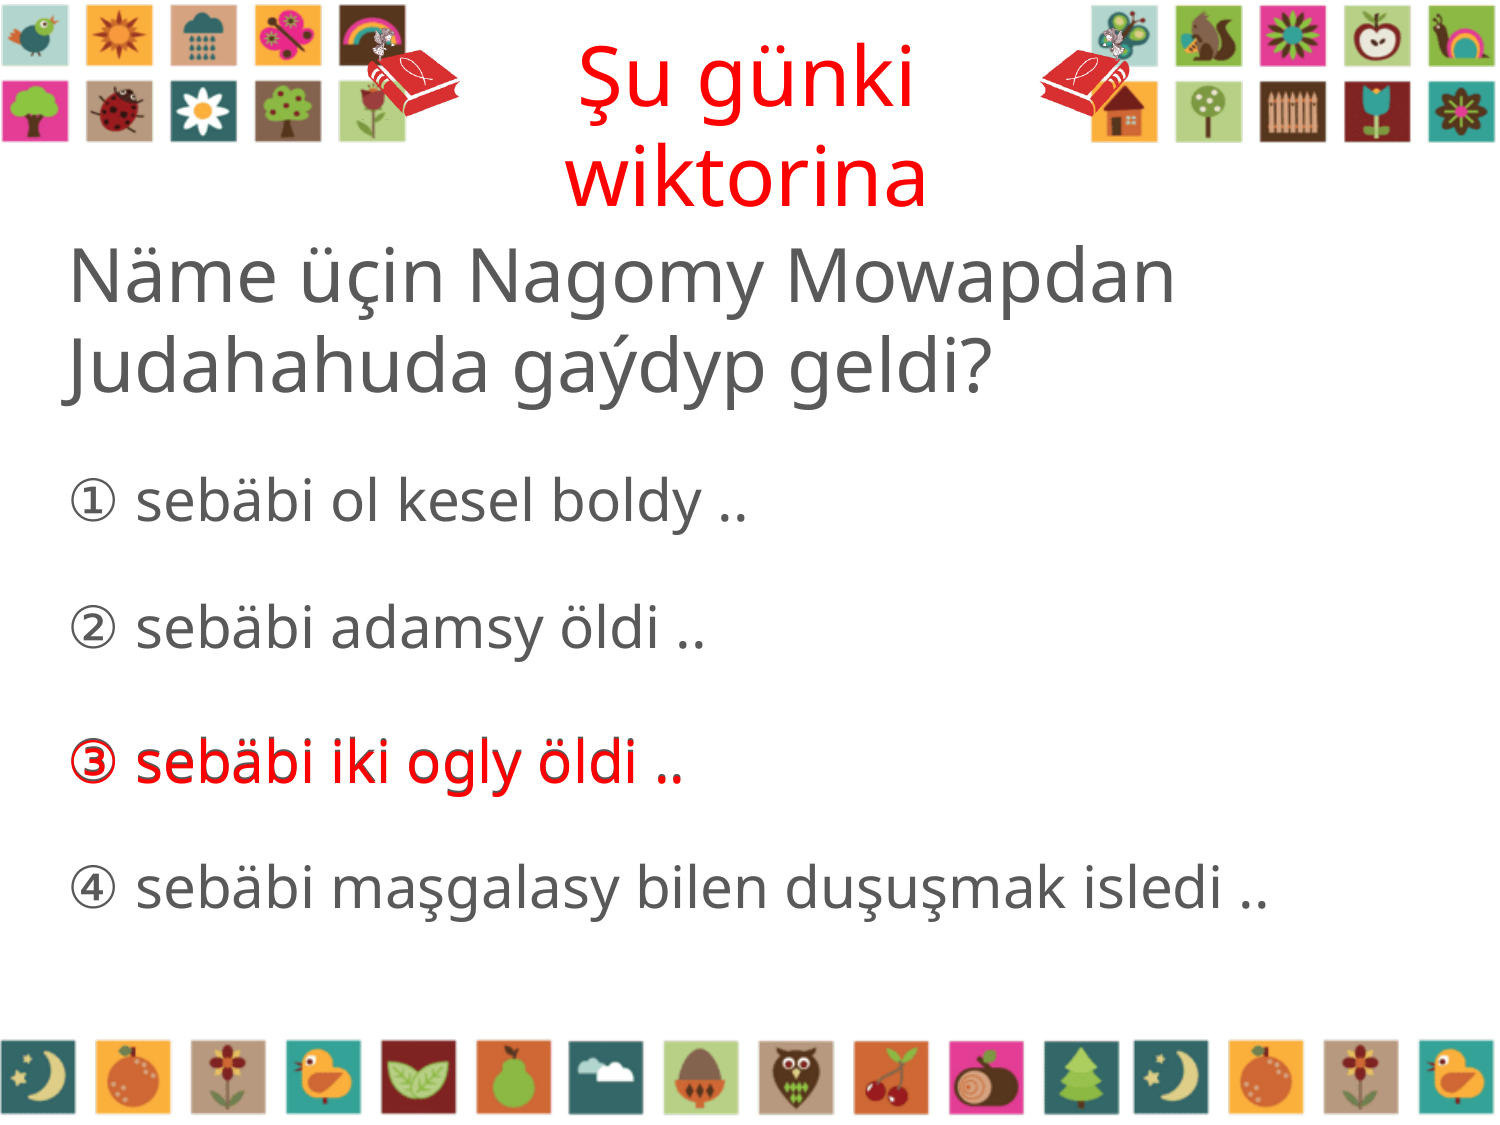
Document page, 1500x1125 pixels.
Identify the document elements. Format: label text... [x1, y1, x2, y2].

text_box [0, 1028, 1500, 1118]
text_box ③ sebäbi iki ogly öldi .. [53, 718, 1483, 803]
text_box ② sebäbi adamsy öldi .. [53, 582, 1436, 668]
text_box ④ sebäbi maşgalasy bilen duşuşmak isledi .. [53, 842, 1483, 928]
text_box ① sebäbi ol kesel boldy .. [53, 456, 1436, 541]
picture [0, 3, 492, 150]
text_box Şu günki wiktorina [414, 16, 1080, 219]
picture [1008, 3, 1500, 150]
text_box Näme üçin Nagomy Mowapdan Judahahuda gaýdyp geldi? [53, 219, 1436, 415]
